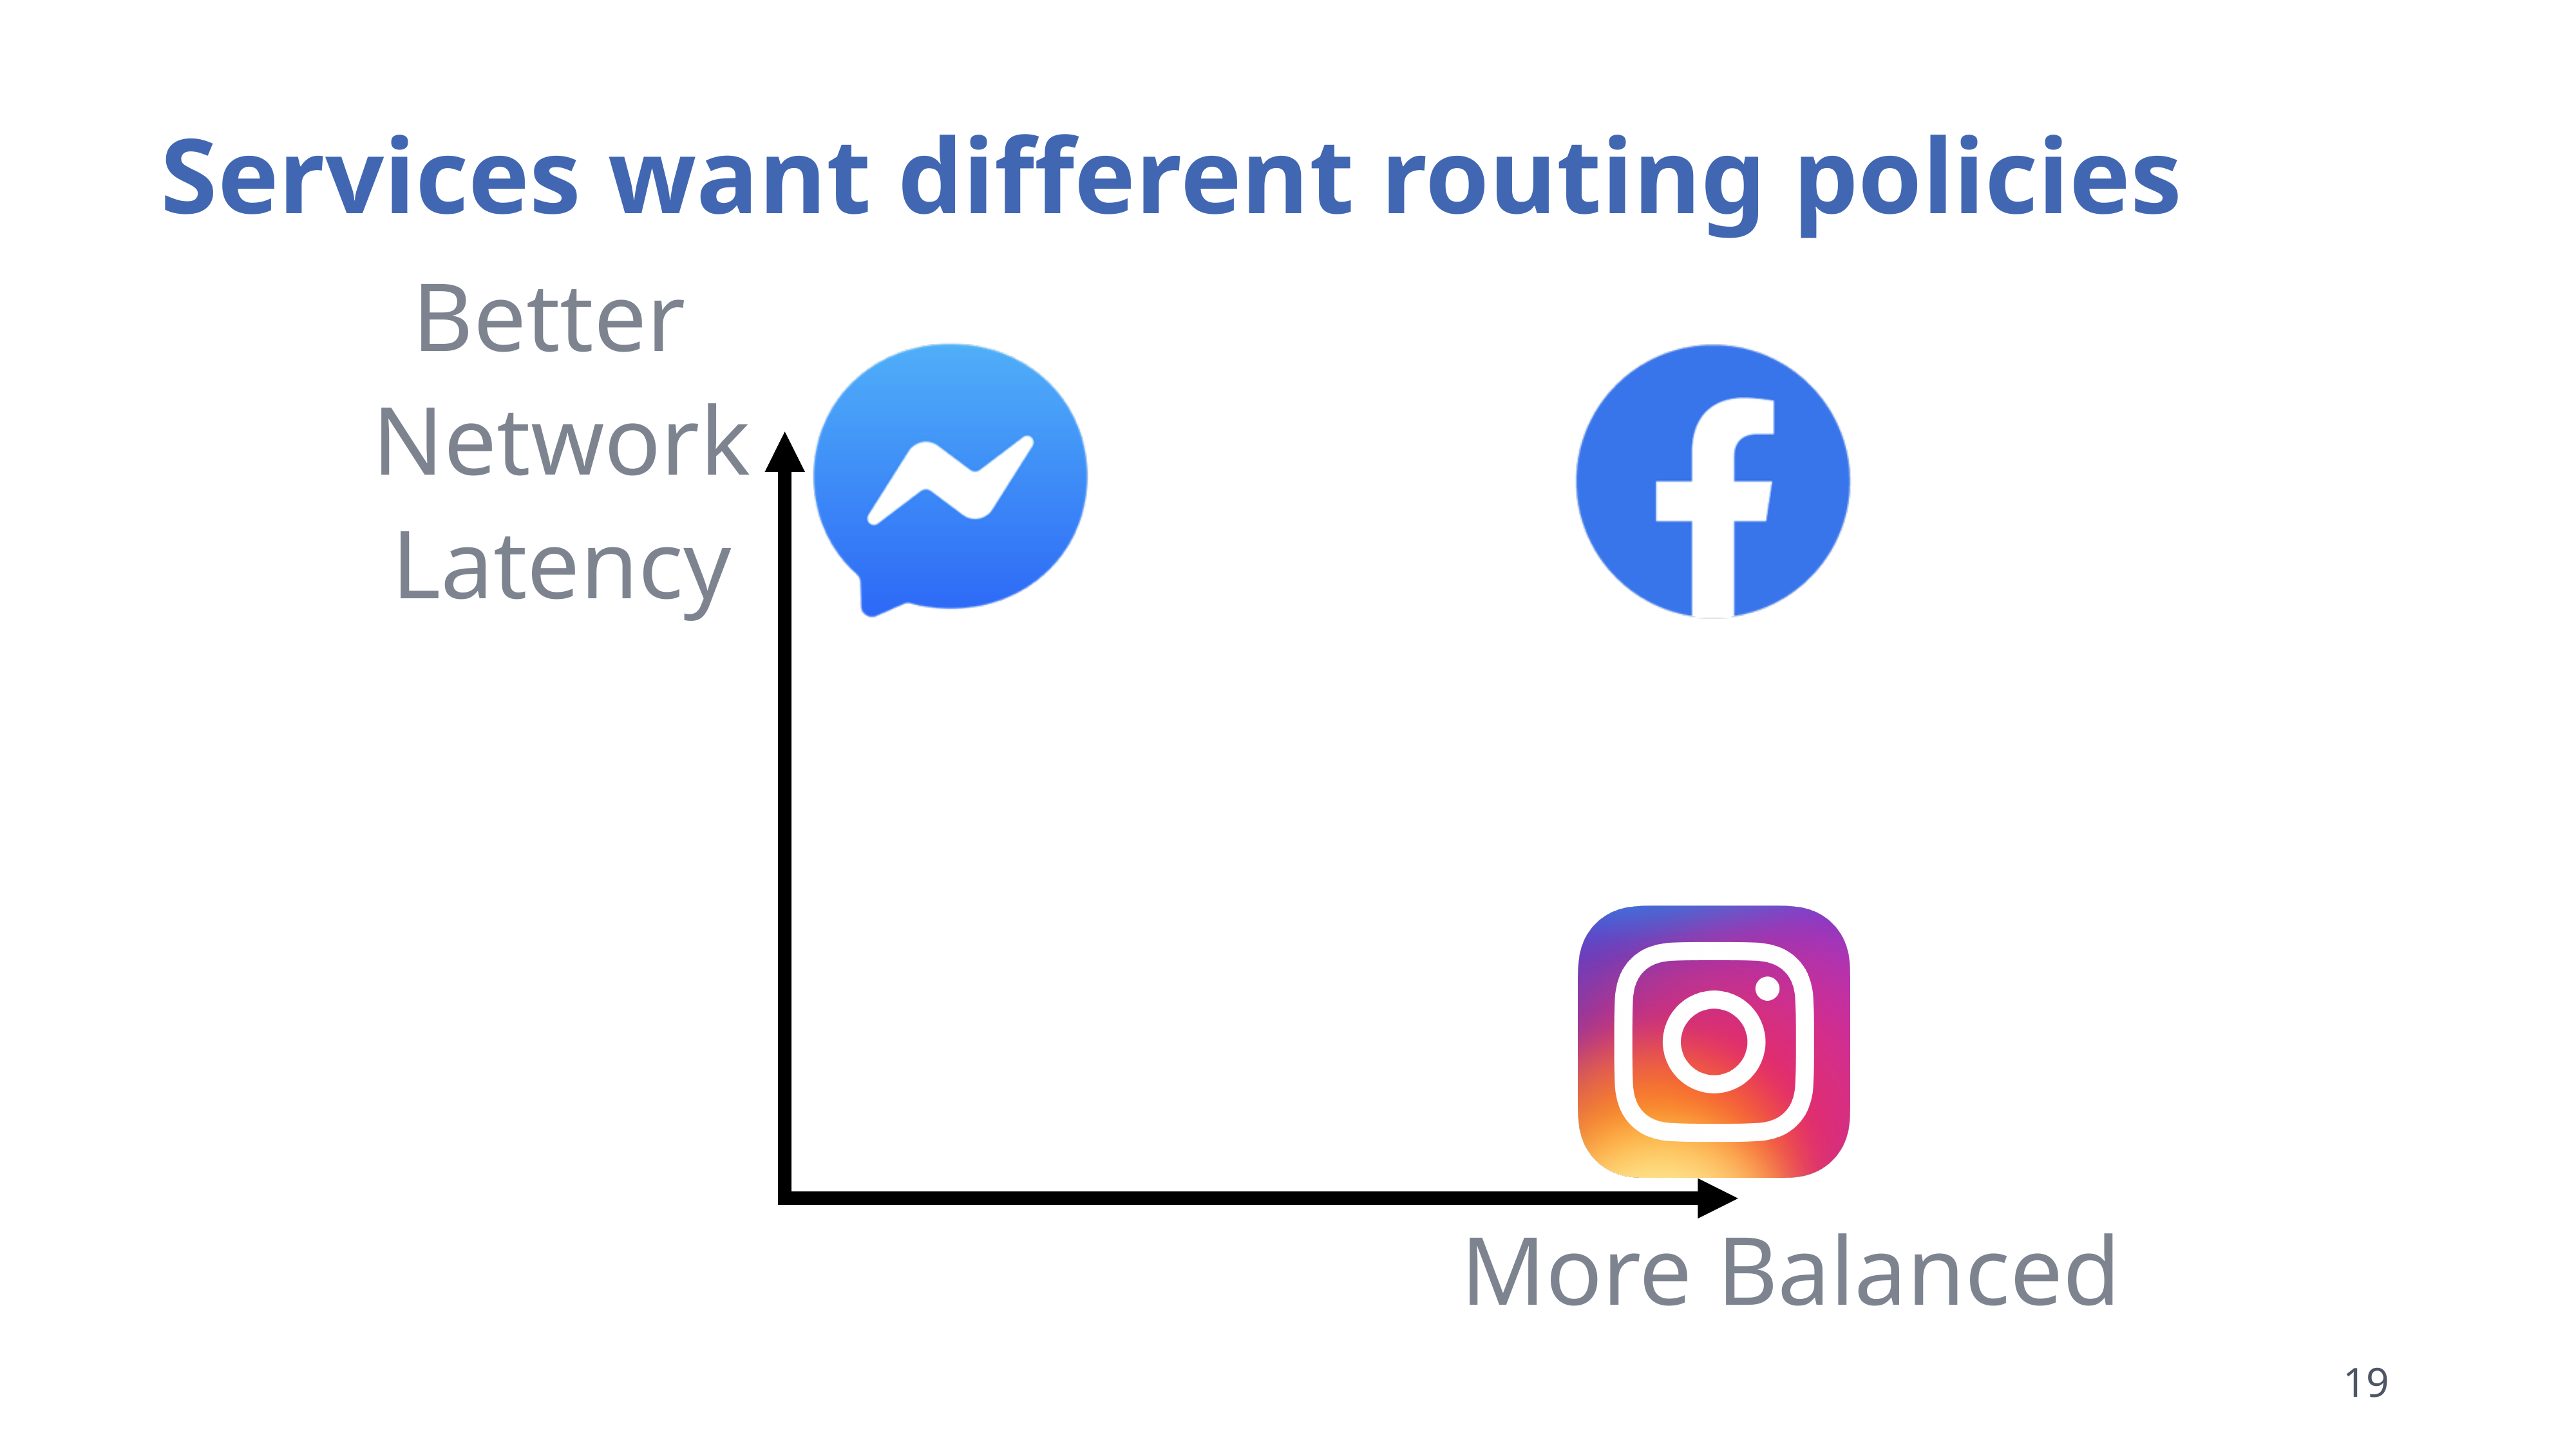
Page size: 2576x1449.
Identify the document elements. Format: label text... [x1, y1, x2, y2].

title Services want different routing policies [160, 109, 2415, 305]
picture [810, 340, 1092, 623]
slide_number 18 [2122, 1343, 2399, 1421]
picture [1573, 340, 1855, 623]
text_box Better Network Latency [372, 245, 750, 618]
picture [1578, 905, 1850, 1178]
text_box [778, 431, 1739, 1199]
text_box More Balanced DC Utilization [1461, 1199, 2122, 1448]
